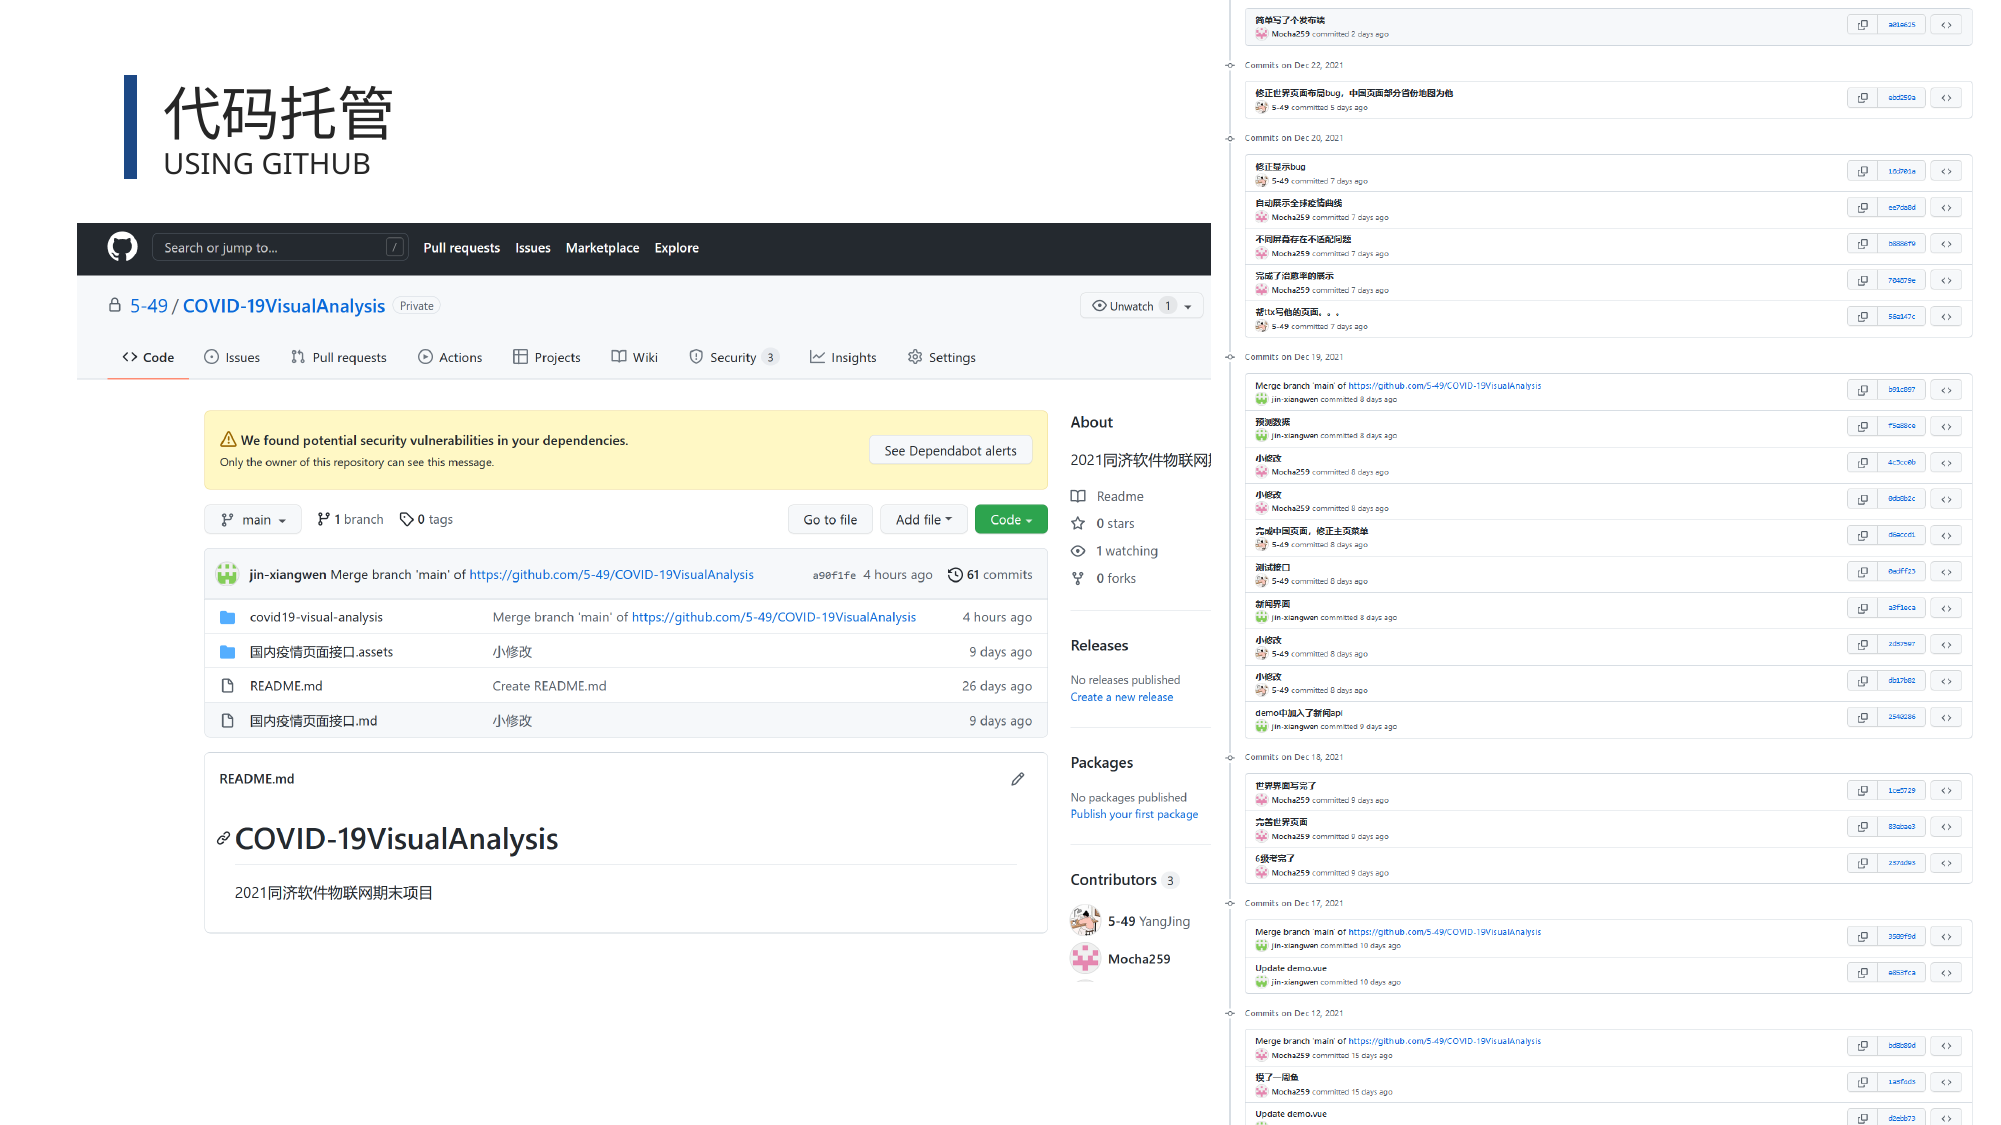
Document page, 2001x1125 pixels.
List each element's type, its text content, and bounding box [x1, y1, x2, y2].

text_box 代码托管 [148, 69, 565, 155]
picture [0, 0, 2001, 1125]
text_box USING GITHUB [148, 155, 508, 188]
